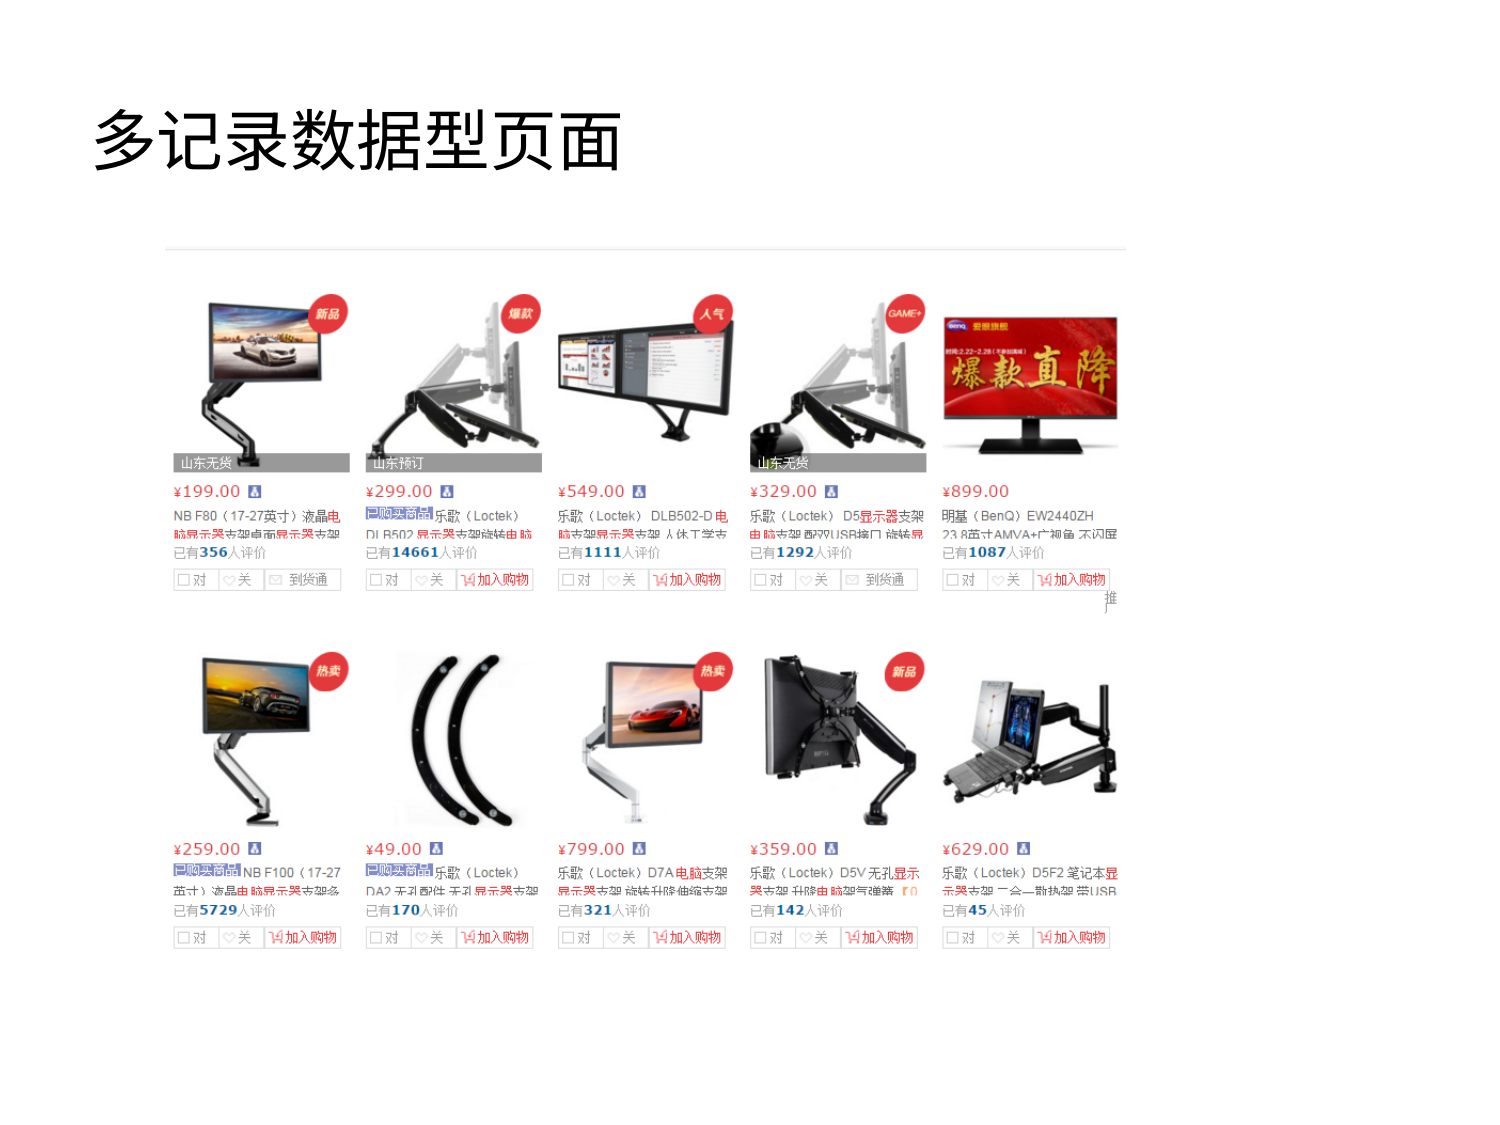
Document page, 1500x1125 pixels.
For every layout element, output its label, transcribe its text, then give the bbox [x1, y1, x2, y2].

title 多记录数据型页面 [75, 45, 1425, 233]
picture [163, 245, 1140, 967]
